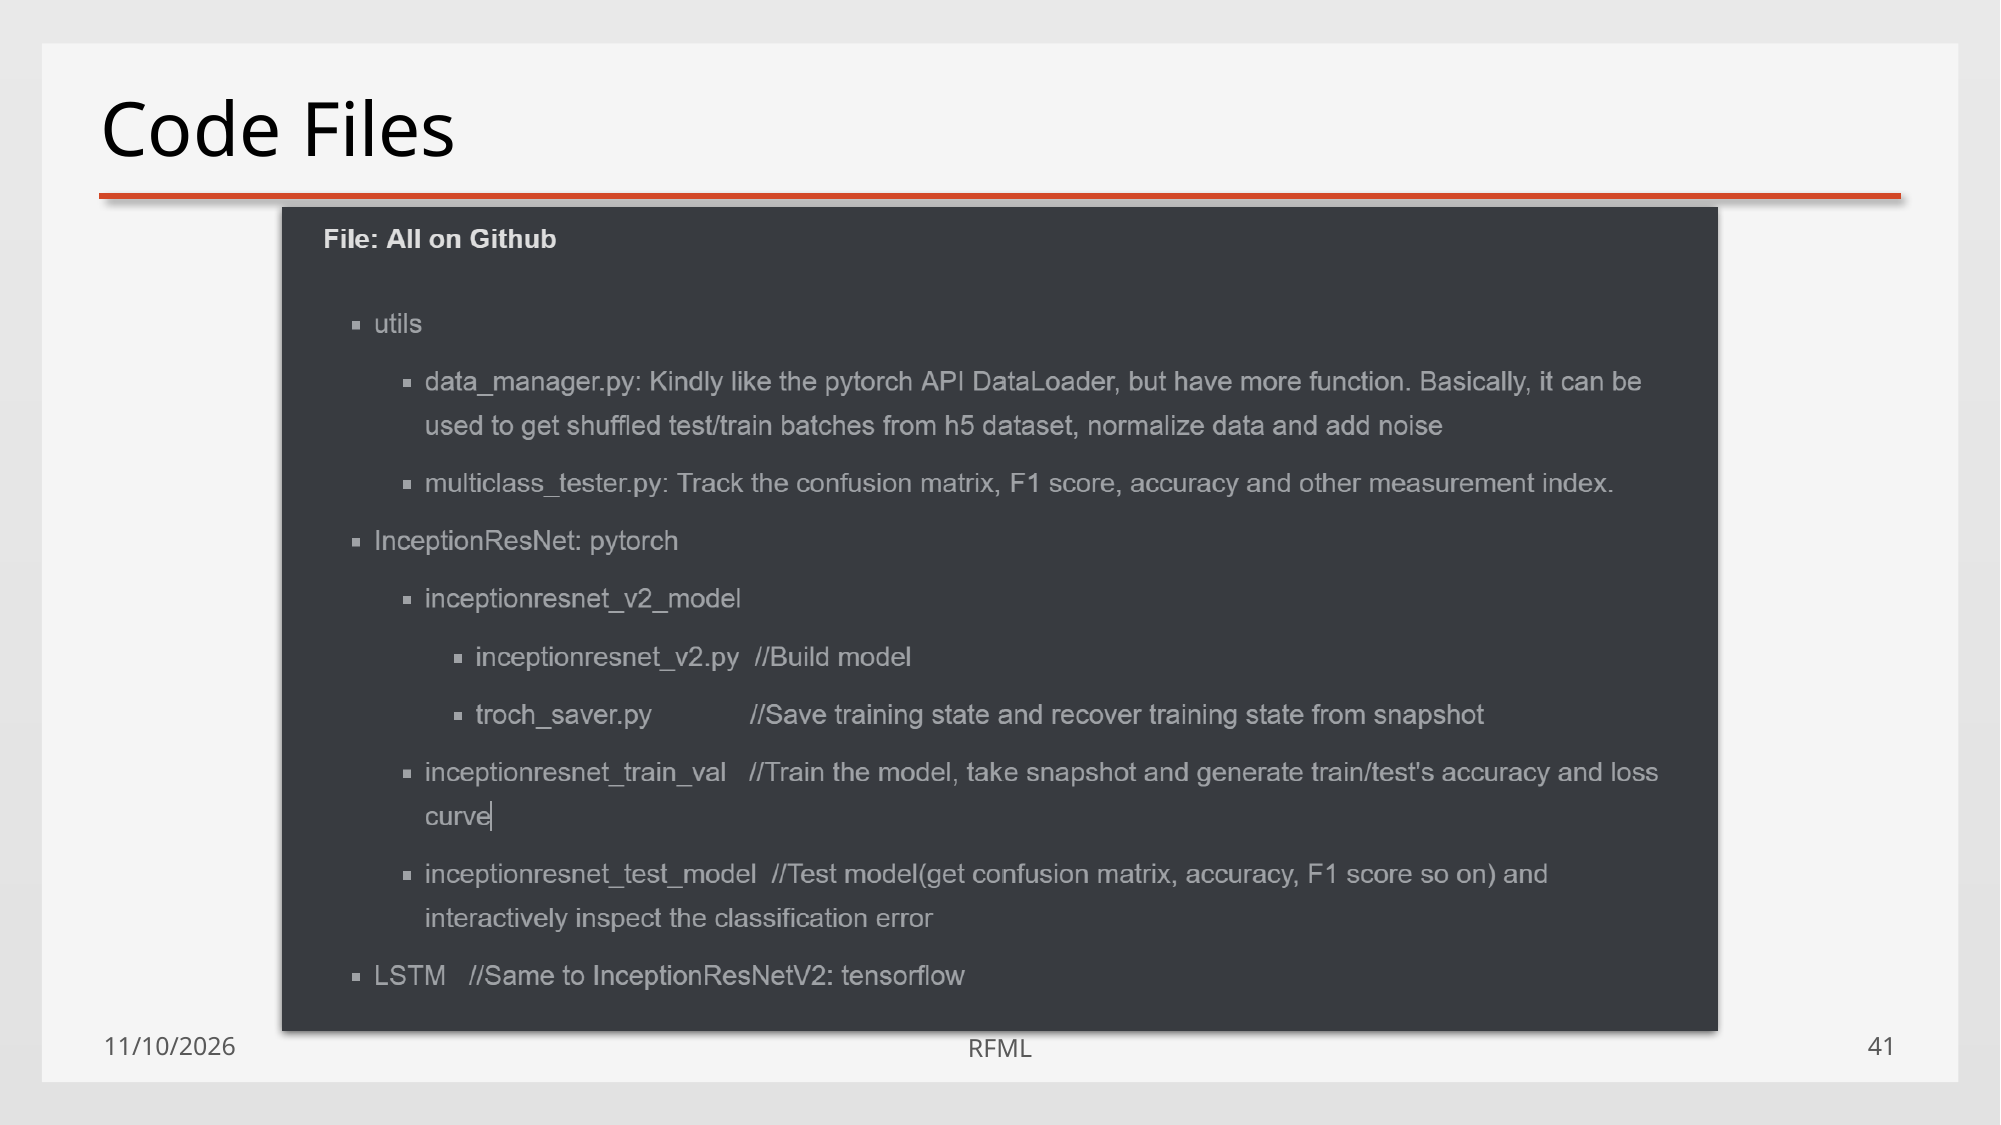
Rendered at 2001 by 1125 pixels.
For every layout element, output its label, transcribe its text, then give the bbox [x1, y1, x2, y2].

slide_number 41 [1373, 1017, 1912, 1078]
footer RFML [762, 1040, 1238, 1078]
title Code Files [85, 73, 1214, 179]
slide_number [88, 1017, 626, 1078]
picture [282, 207, 1718, 1031]
